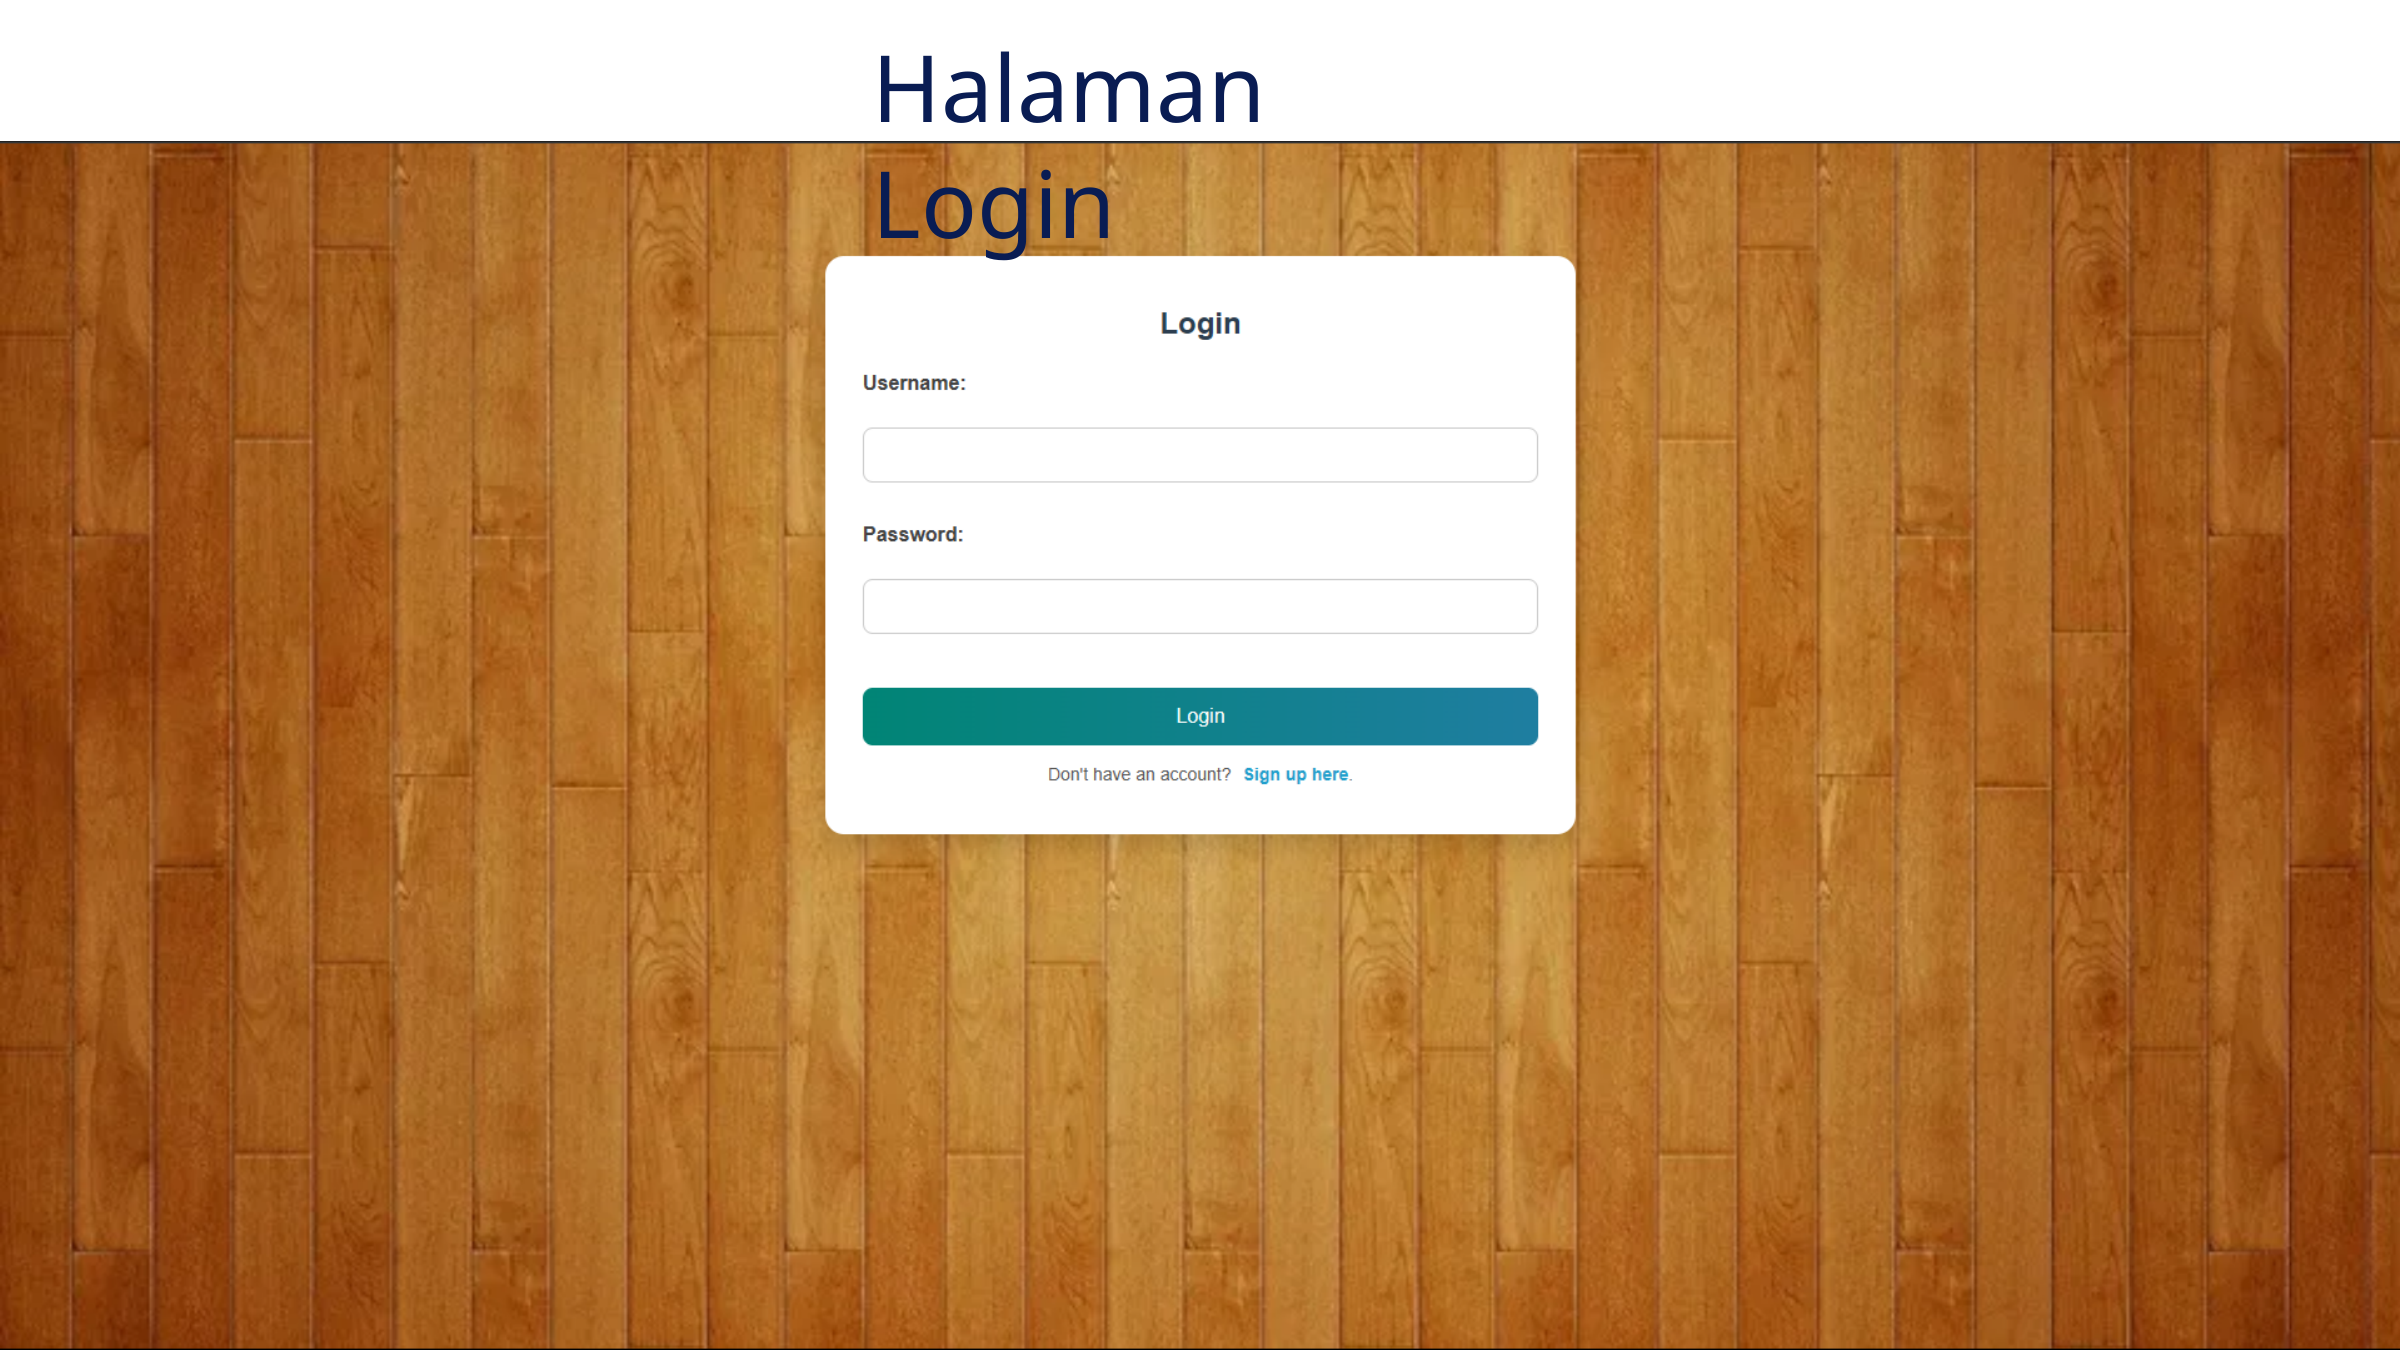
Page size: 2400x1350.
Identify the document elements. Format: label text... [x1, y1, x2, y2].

picture [0, 141, 2400, 1350]
text_box Halaman Login [872, 25, 1528, 141]
